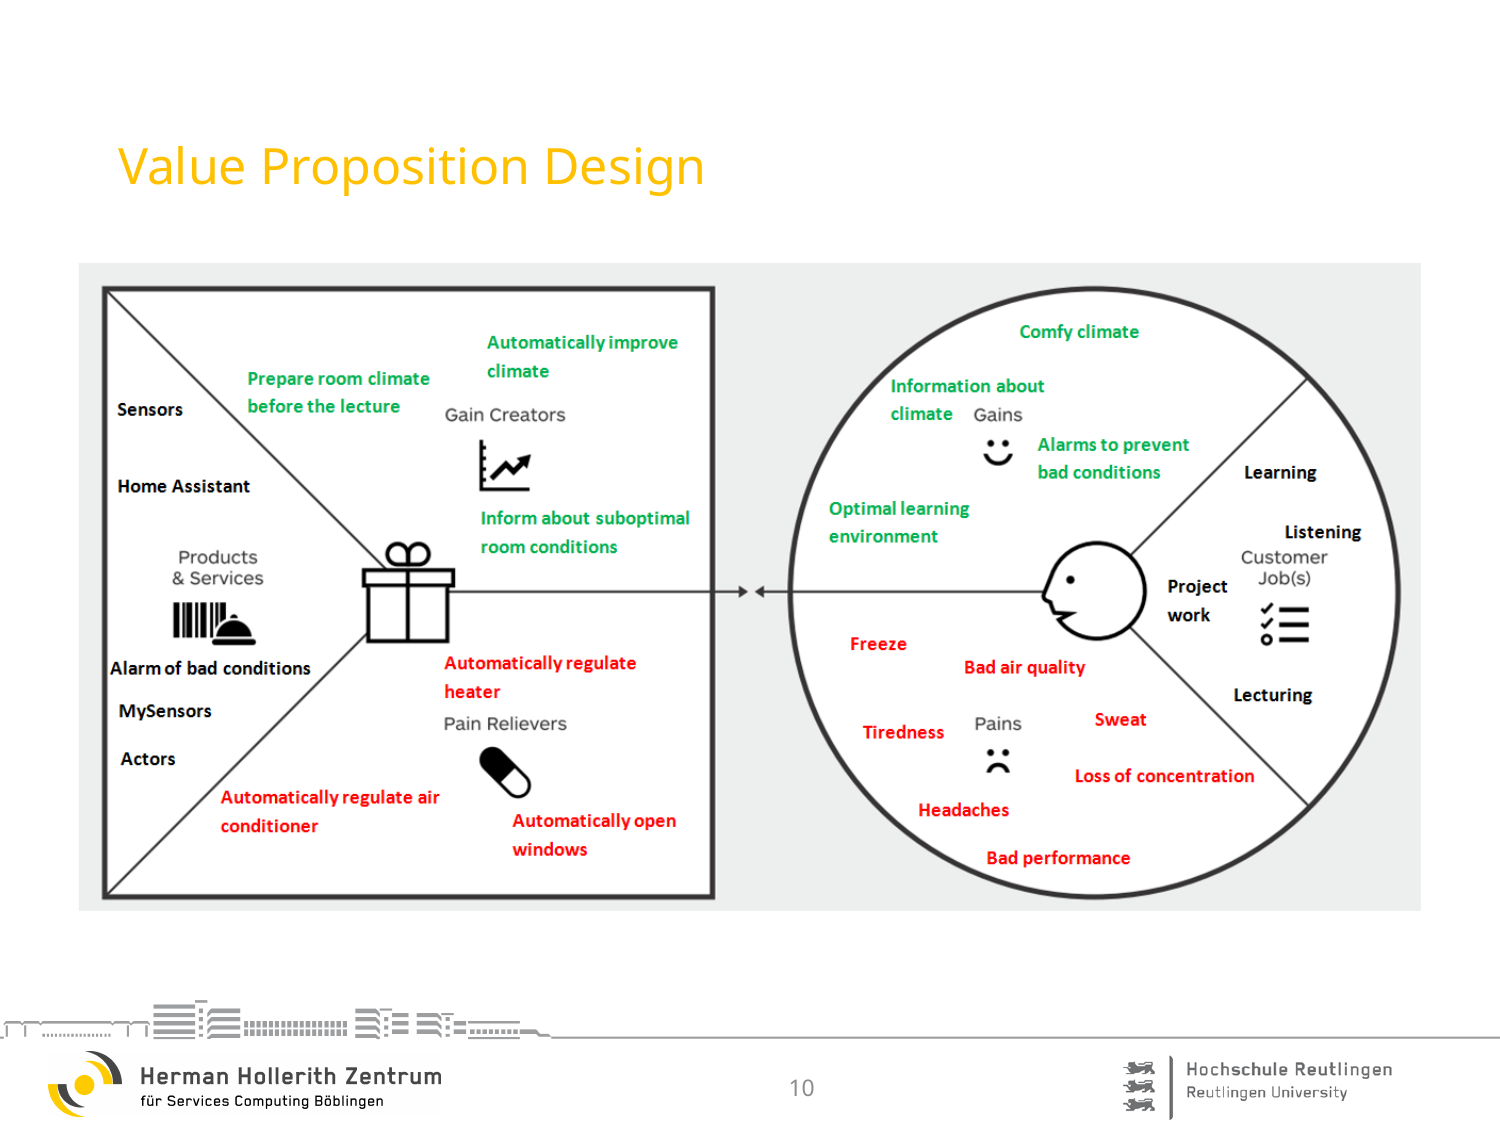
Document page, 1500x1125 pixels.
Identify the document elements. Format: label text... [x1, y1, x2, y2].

slide_number 10 [633, 1056, 971, 1117]
picture [78, 263, 1422, 911]
picture [0, 991, 1500, 1125]
title Value Proposition Design [103, 59, 1397, 263]
